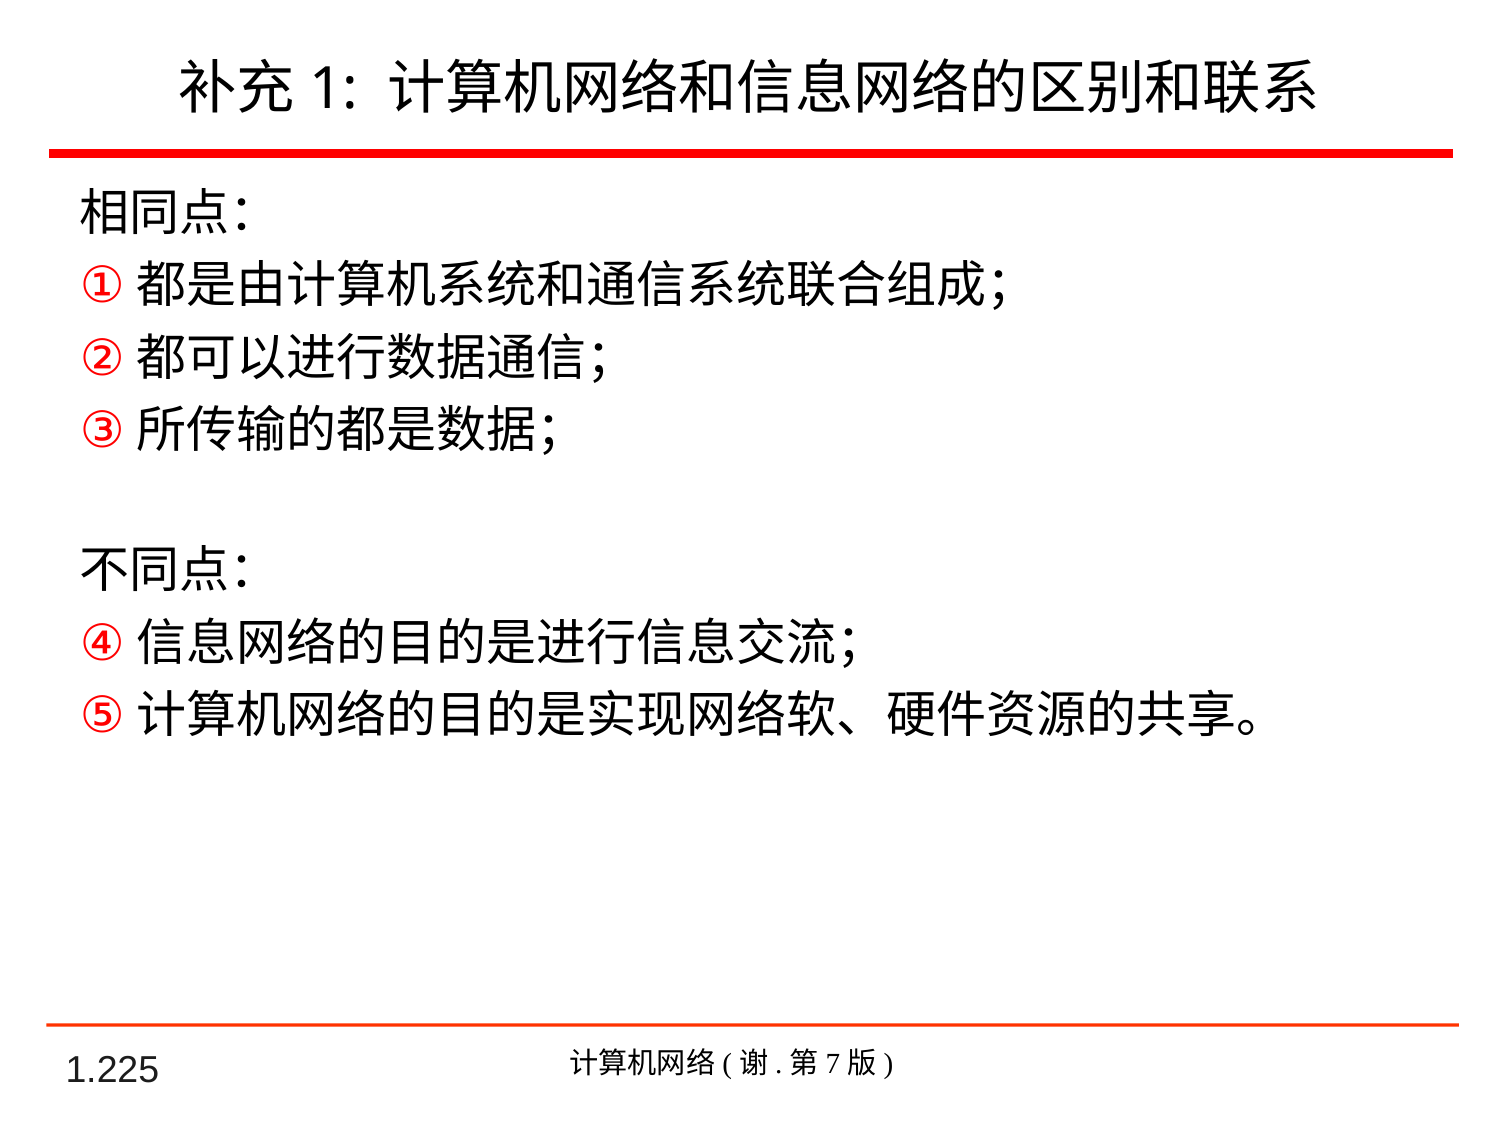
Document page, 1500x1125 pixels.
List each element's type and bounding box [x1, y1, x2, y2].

list [64, 172, 1436, 1012]
title [58, 33, 1440, 137]
